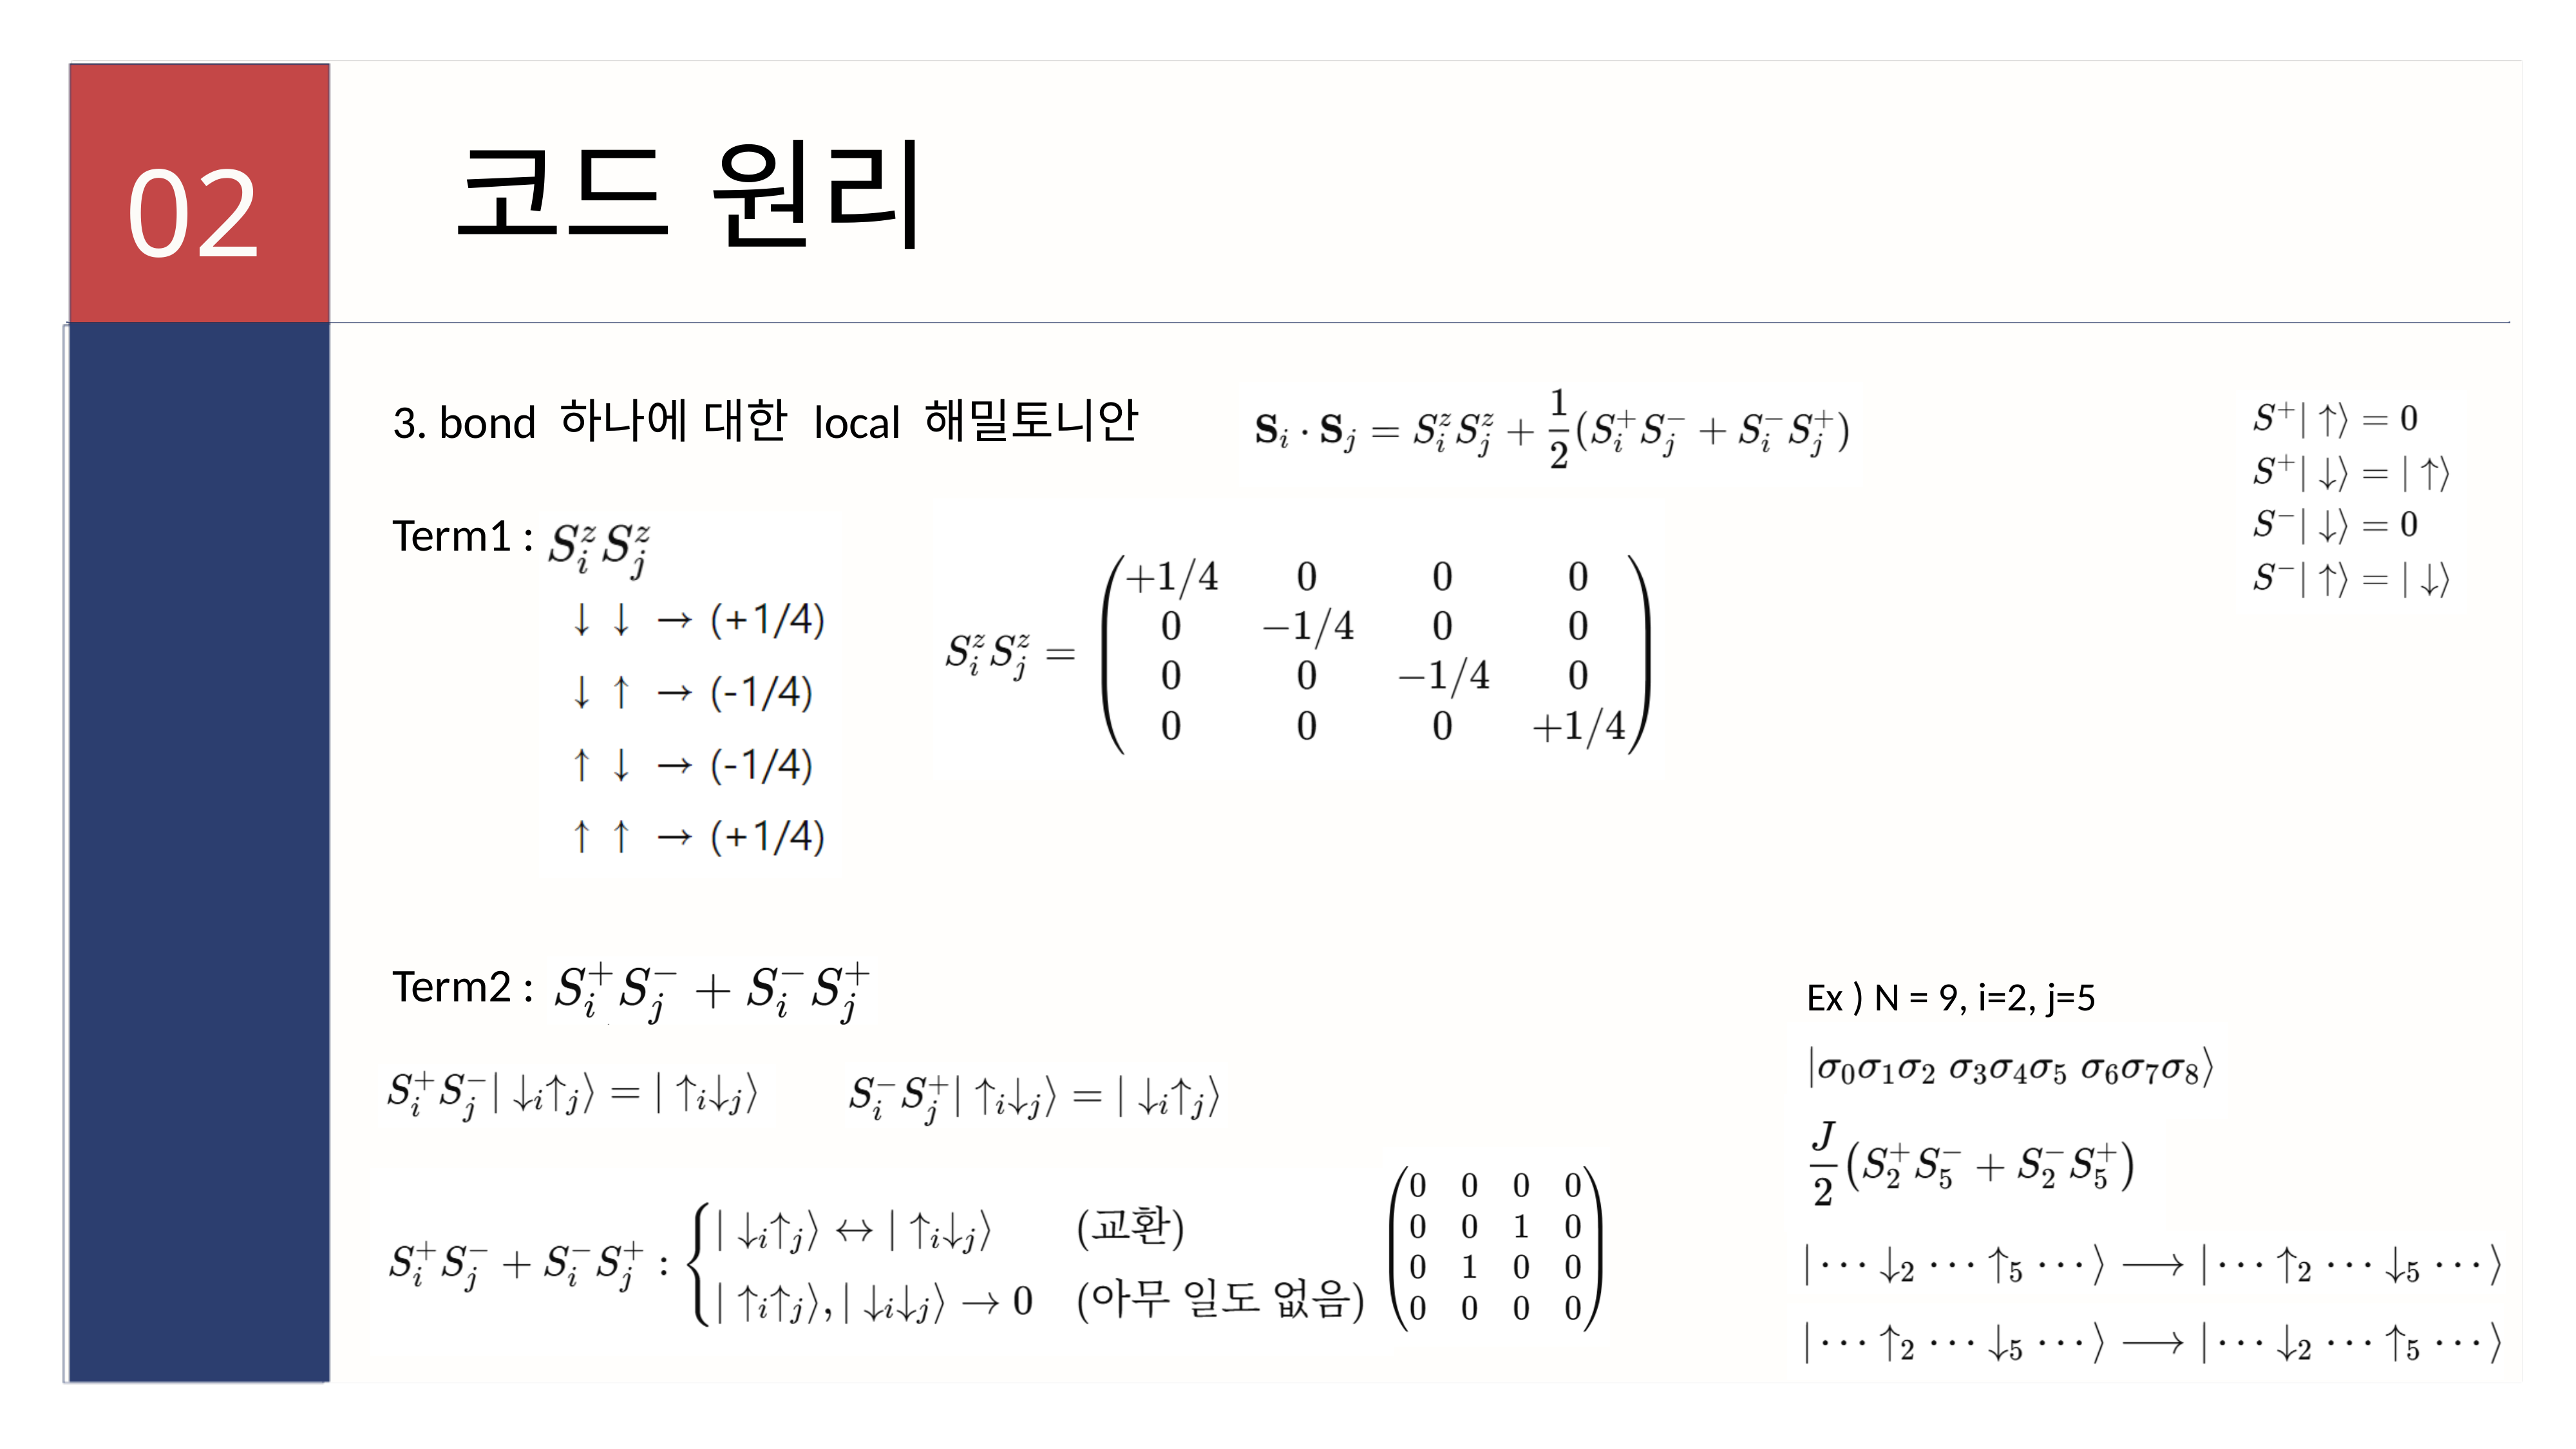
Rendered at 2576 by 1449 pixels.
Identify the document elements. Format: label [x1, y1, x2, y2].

picture [61, 59, 2524, 1387]
